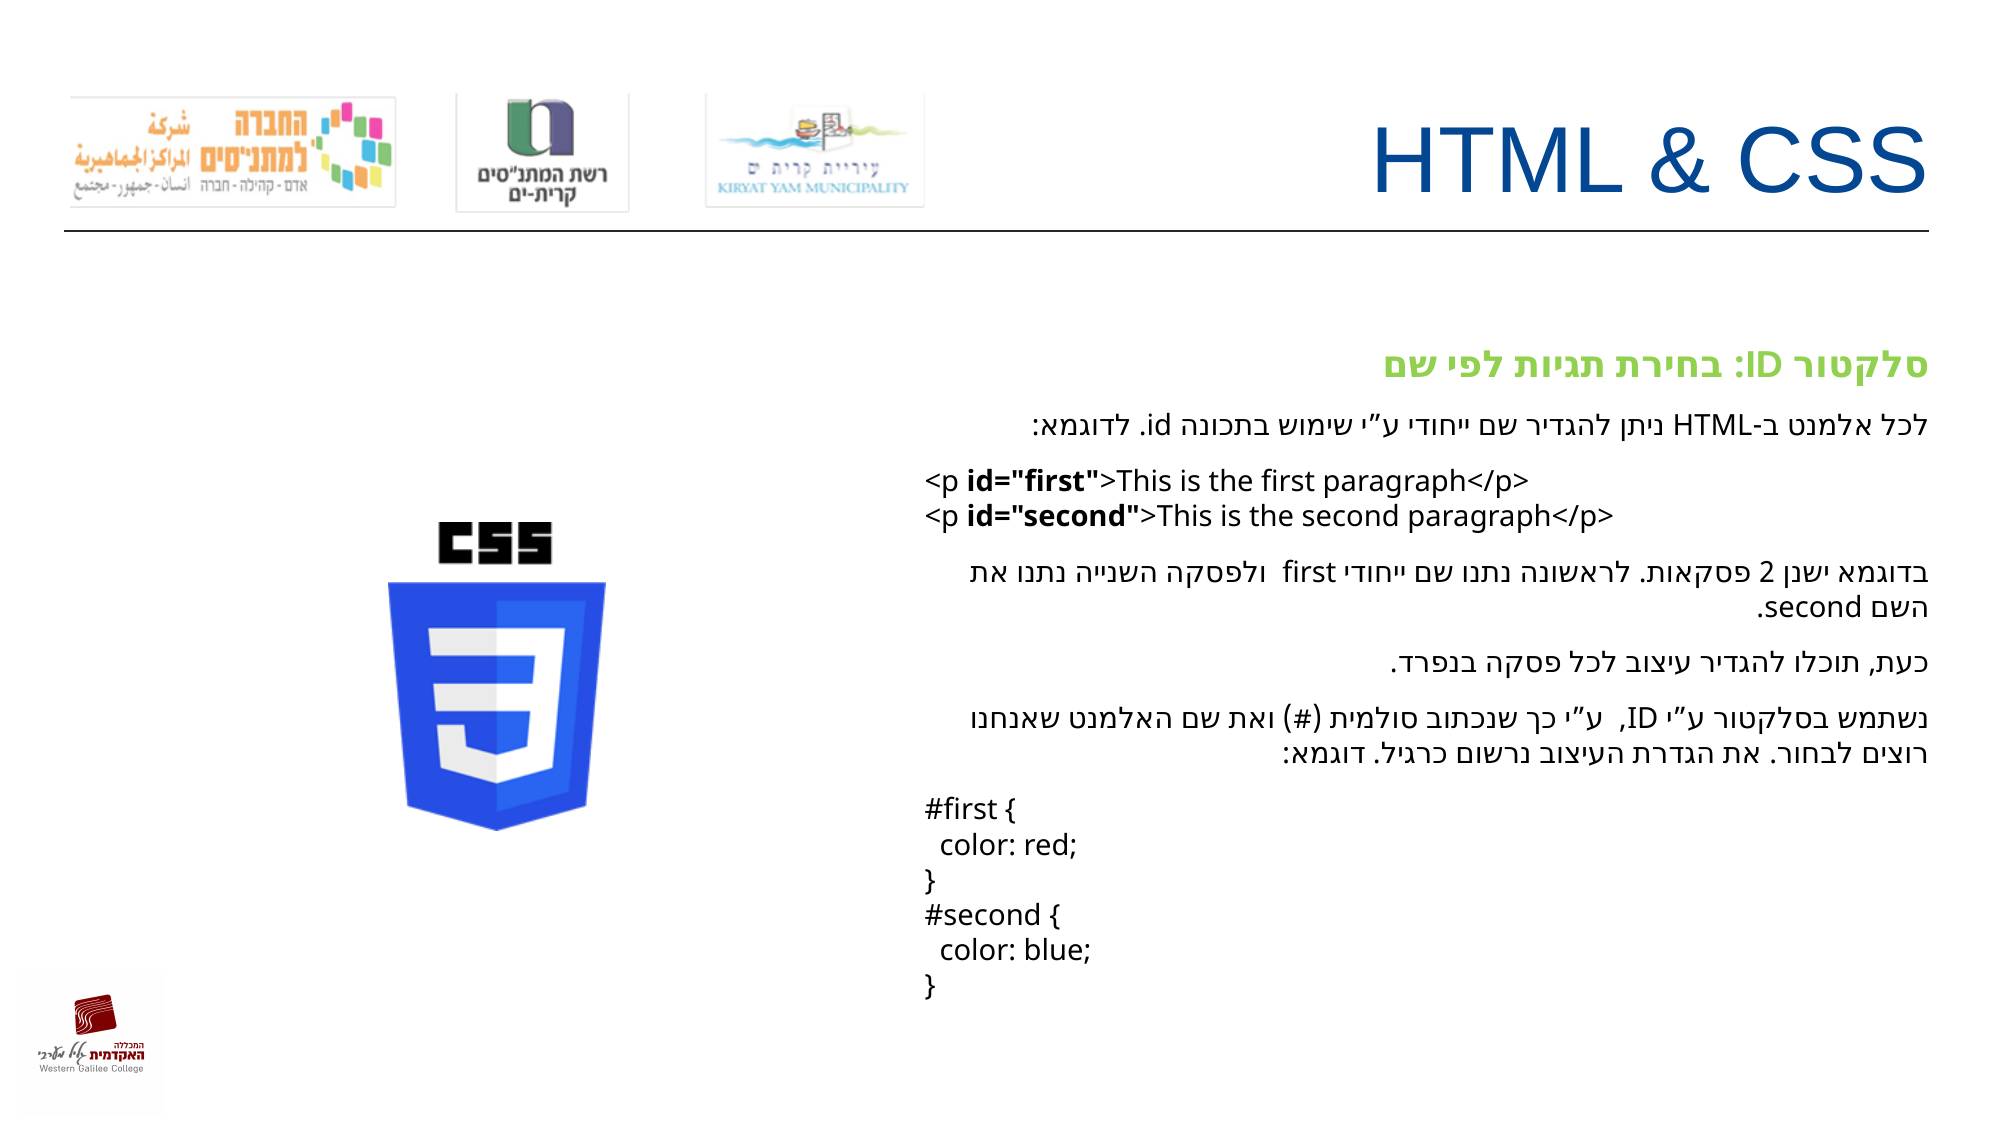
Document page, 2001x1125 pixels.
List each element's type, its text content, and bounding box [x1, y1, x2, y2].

text_box סלקטור ID: בחירת תגיות לפי שם לכל אלמנט ב-HTML ניתן להגדיר שם ייחודי ע”י שימוש בתכונה id. לדוגמא: <p id="first">This is the first paragraph</p> <p id="second">This is the second paragraph</p> בדוגמא ישנן 2 פסקאות. לראשונה נתנו שם ייחודי first ולפסקה השנייה נתנו את השם second. כעת, תוכלו להגדיר עיצוב לכל פסקה בנפרד. נשתמש בסלקטור ע”י ID, ע”י כך שנכתוב סולמית (#) ואת שם האלמנט שאנחנו רוצים לבחור. את הגדרת העיצוב נרשום כרגיל. דוגמא: #first { color: red; } #second { color: blue; } [924, 309, 1930, 1043]
picture [388, 522, 606, 831]
picture [18, 970, 164, 1116]
title HTML & CSS [64, 55, 1930, 221]
picture [70, 93, 925, 213]
